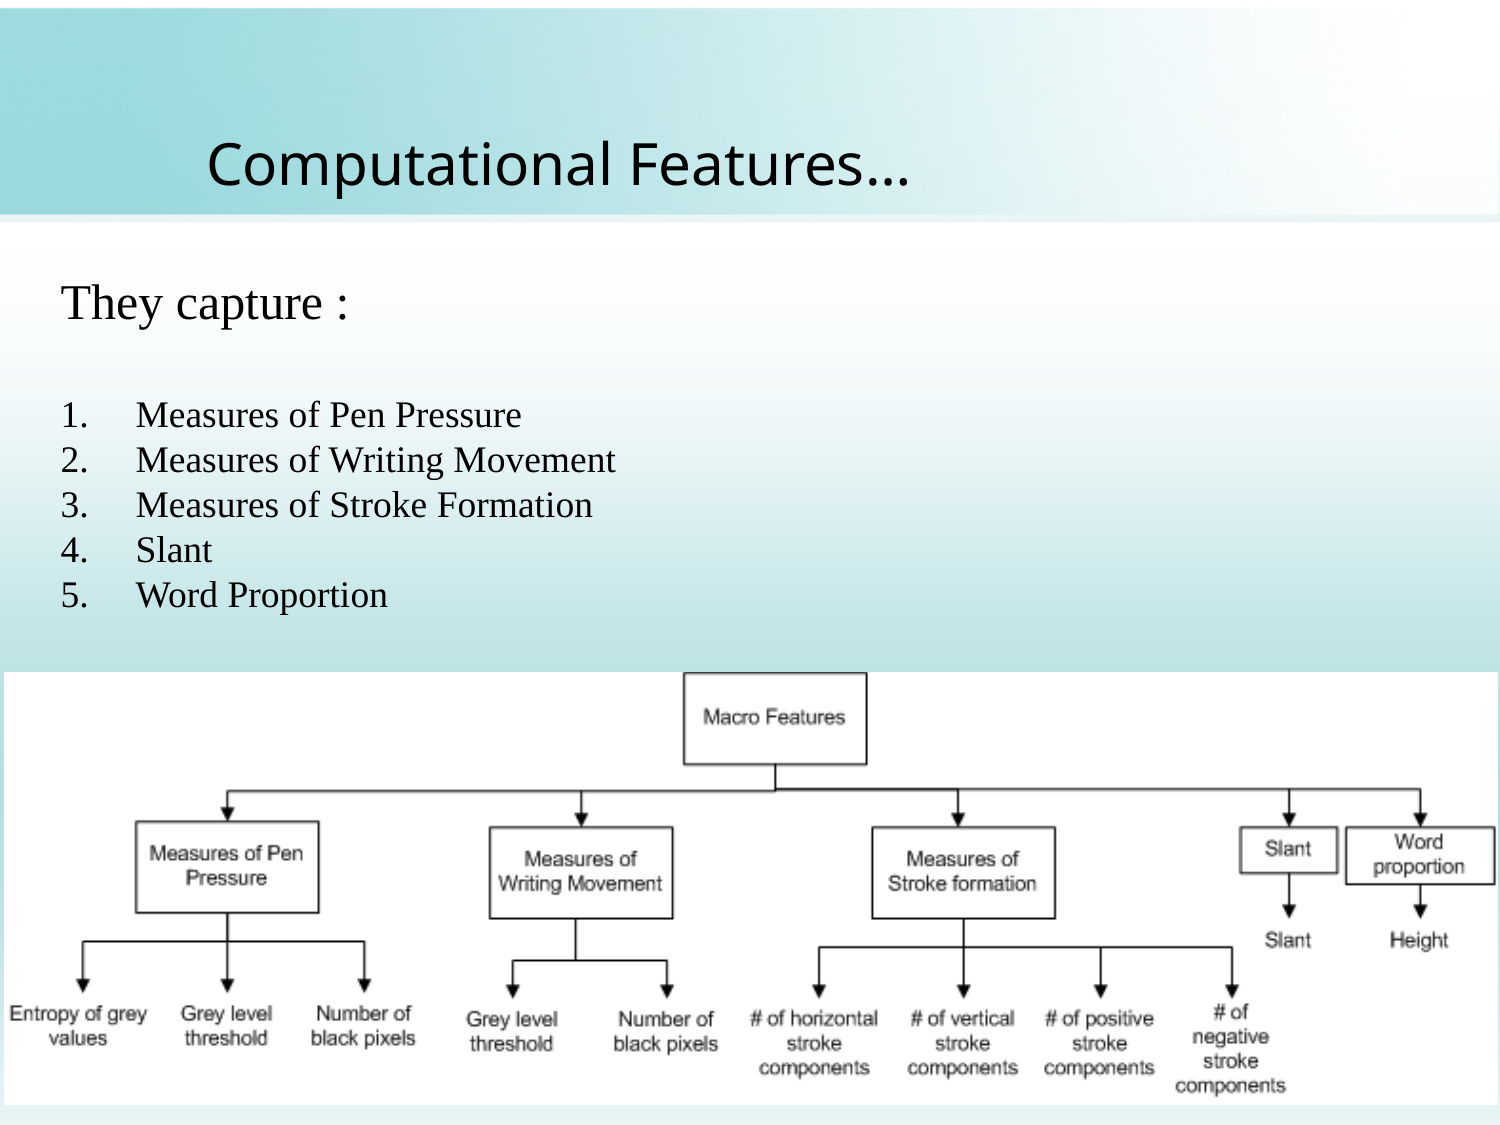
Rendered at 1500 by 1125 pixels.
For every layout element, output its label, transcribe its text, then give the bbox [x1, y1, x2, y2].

text_box Computational Features… [191, 81, 1314, 205]
text_box They capture : Measures of Pen Pressure Measures of Writing Movement Measures of Stroke Formation Slant Word Proportion [45, 262, 1407, 623]
picture [0, 0, 1500, 1125]
